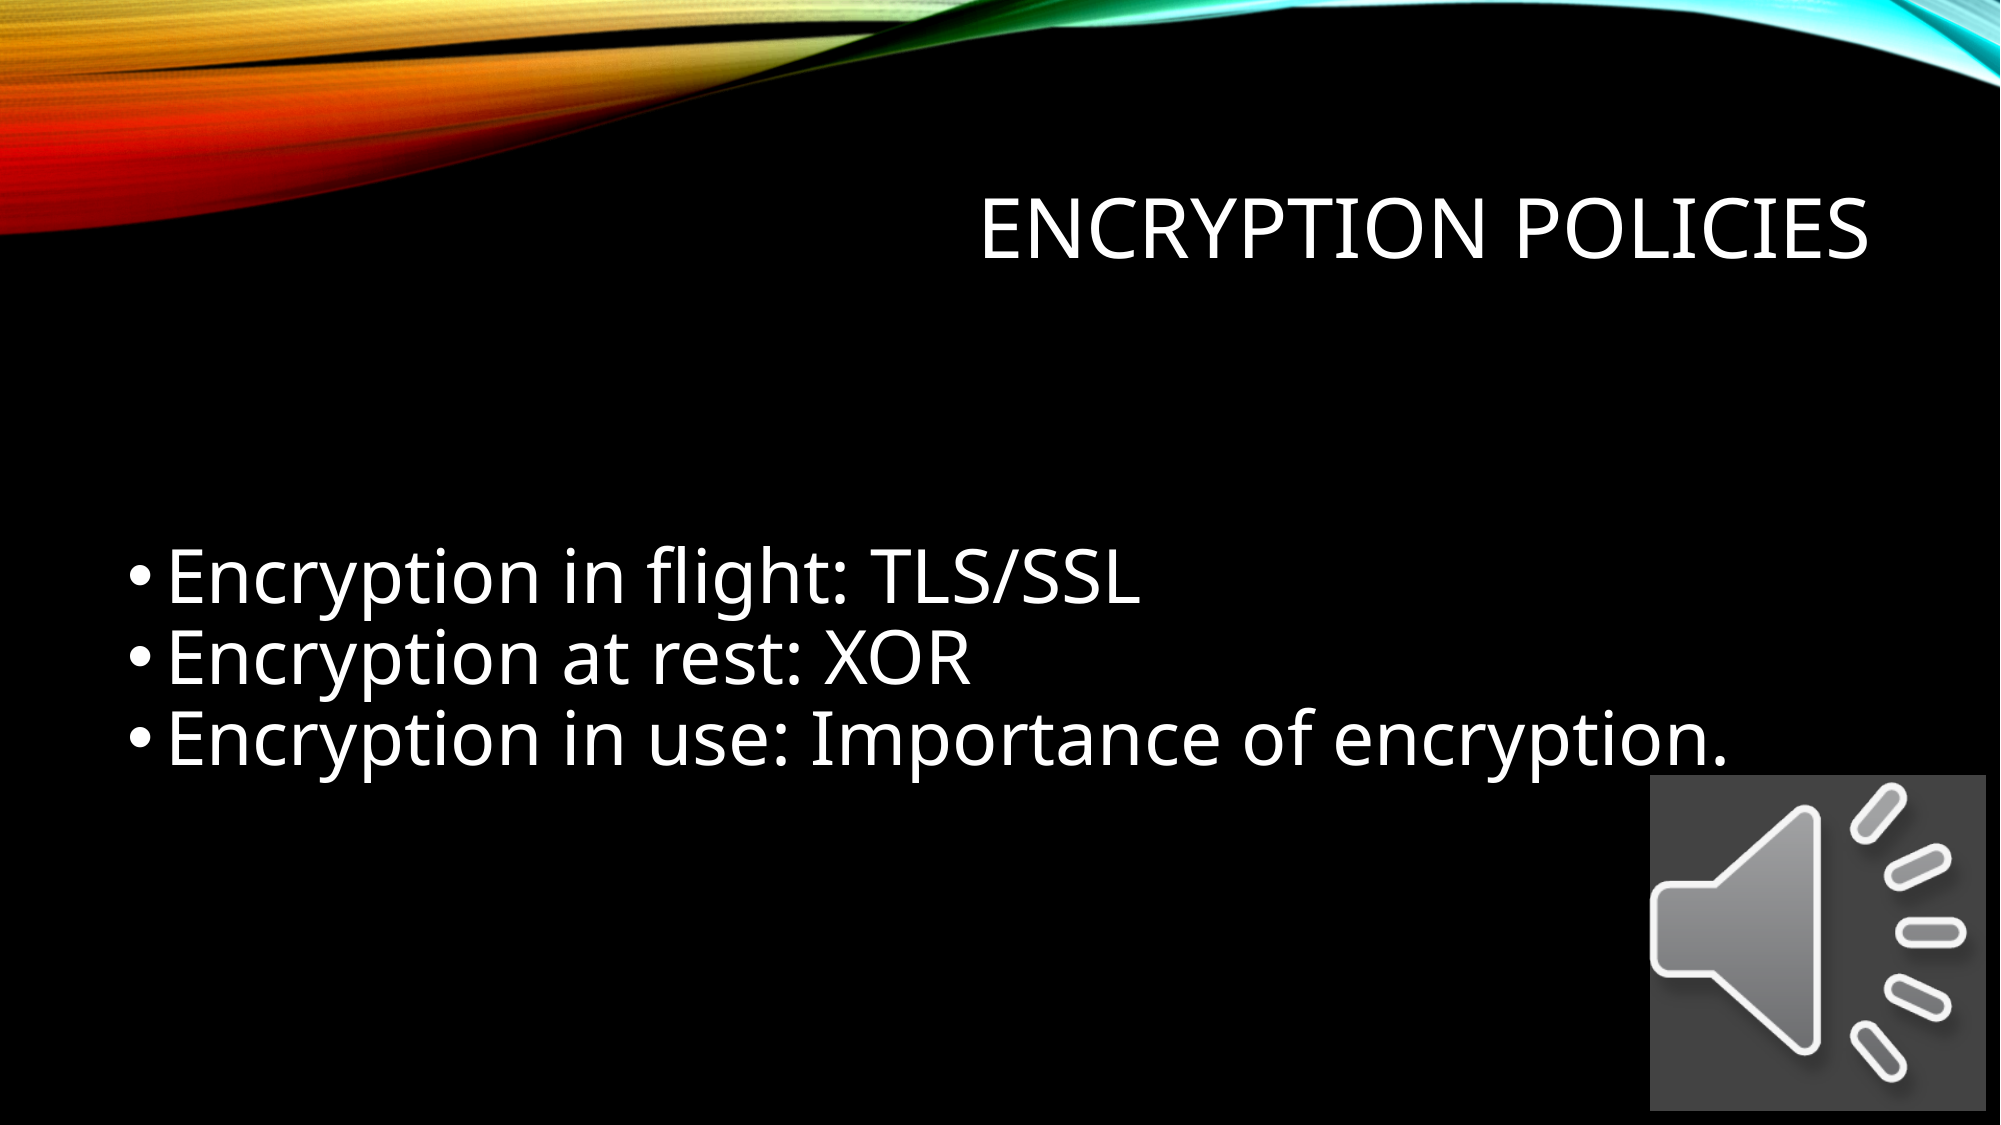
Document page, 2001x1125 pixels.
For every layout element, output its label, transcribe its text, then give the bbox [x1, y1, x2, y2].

picture [0, 0, 2000, 237]
list Encryption in flight: TLS/SSL Encryption at rest: XOR Encryption in use: Importance of encryption. [112, 360, 1888, 1021]
picture [1648, 773, 1987, 1112]
title ENCRYPTION POLICIES [474, 125, 1888, 338]
